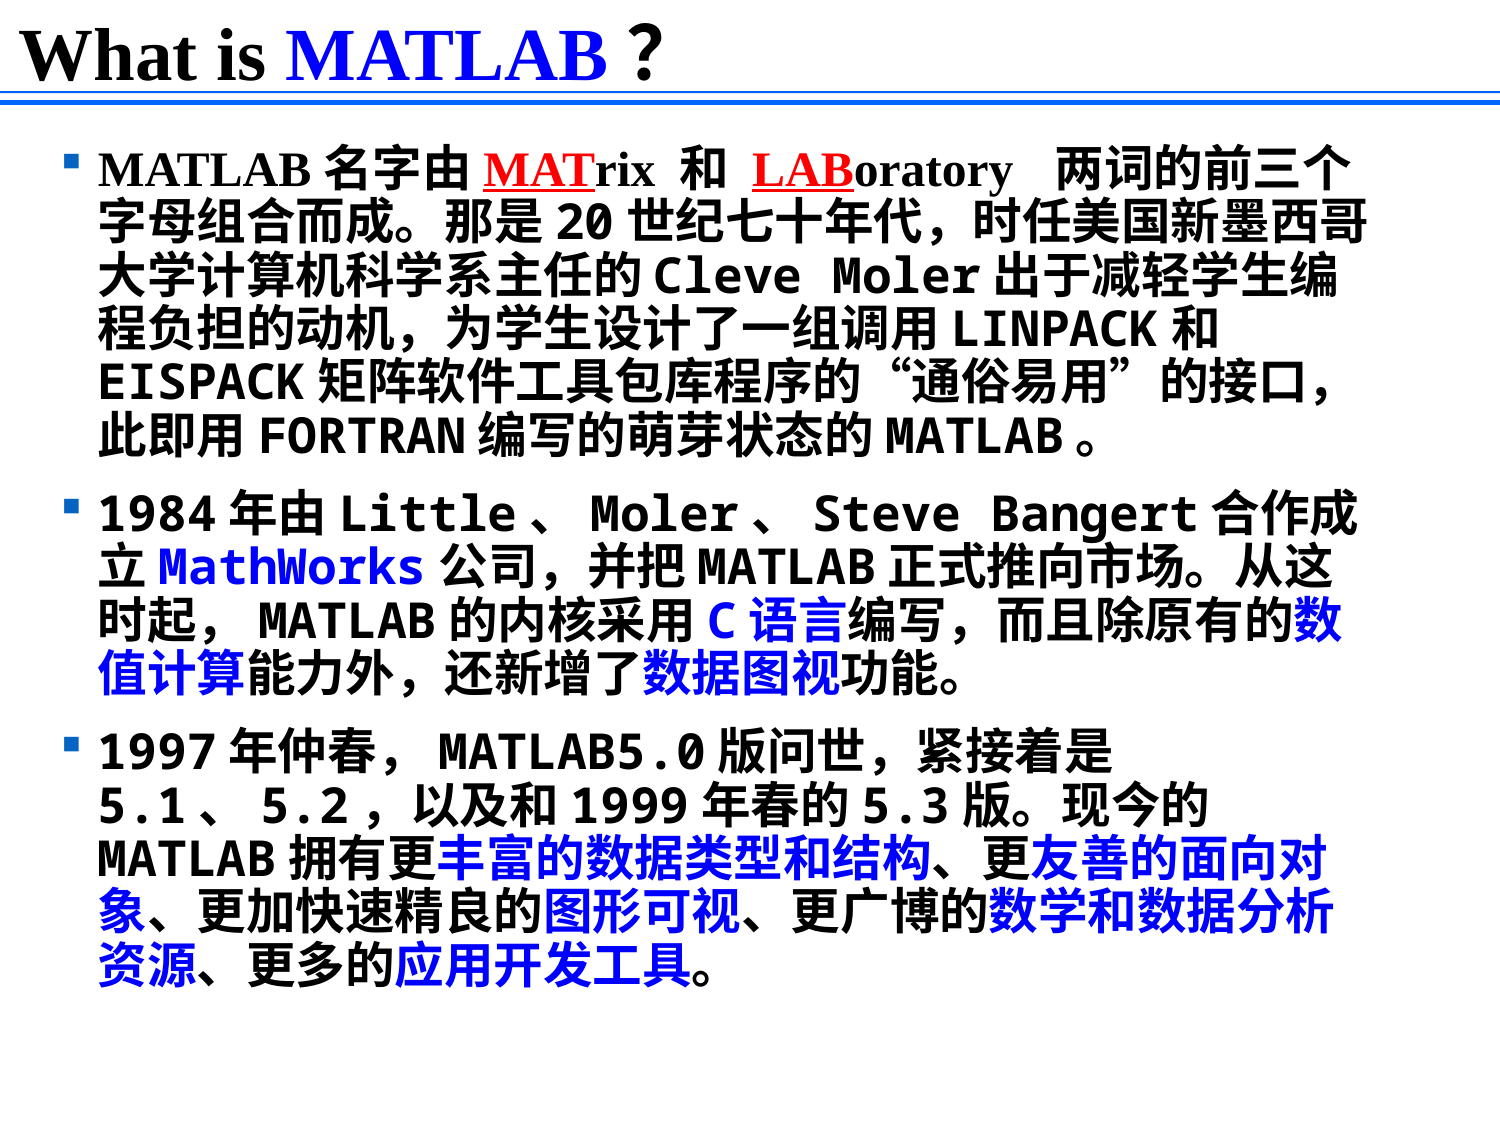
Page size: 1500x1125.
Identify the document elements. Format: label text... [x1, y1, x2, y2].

text_box MATLAB名字由MATrix 和 LABoratory 两词的前三个字母组合而成。那是20世纪七十年代，时任美国新墨西哥大学计算机科学系主任的Cleve Moler出于减轻学生编程负担的动机，为学生设计了一组调用LINPACK和EISPACK矩阵软件工具包库程序的“通俗易用”的接口，此即用FORTRAN编写的萌芽状态的MATLAB。 1984年由Little、Moler、Steve Bangert合作成立MathWorks公司，并把MATLAB正式推向市场。从这时起，MATLAB的内核采用C语言编写，而且除原有的数值计算能力外，还新增了数据图视功能。 1997年仲春，MATLAB5.0版问世，紧接着是5.1、5.2，以及和1999年春的5.3版。现今的MATLAB拥有更丰富的数据类型和结构、更友善的面向对象、更加快速精良的图形可视、更广博的数学和数据分析资源、更多的应用开发工具。 [45, 136, 1392, 1009]
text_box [0, 91, 1500, 103]
text_box What is MATLAB？ [0, 5, 1500, 91]
